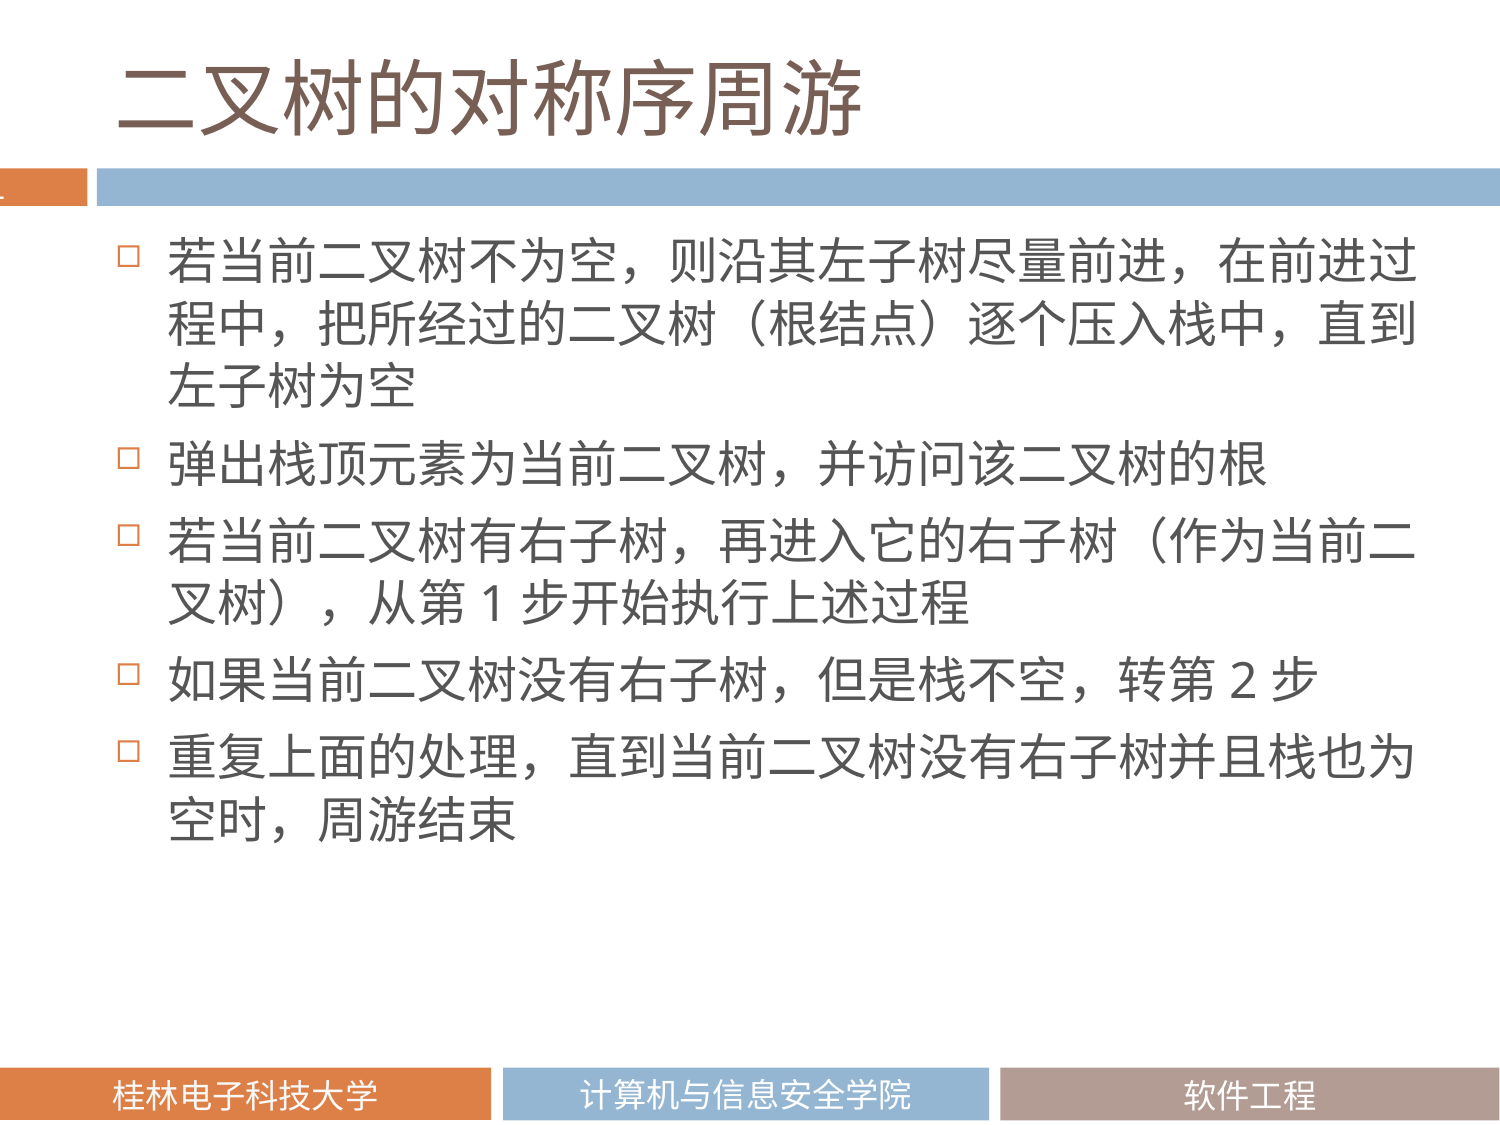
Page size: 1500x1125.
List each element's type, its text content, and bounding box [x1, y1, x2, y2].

list 若当前二叉树不为空，则沿其左子树尽量前进，在前进过程中，把所经过的二叉树（根结点）逐个压入栈中，直到左子树为空 弹出栈顶元素为当前二叉树，并访问该二叉树的根 若当前二叉树有右子树，再进入它的右子树（作为当前二叉树），从第1步开始执行上述过程 如果当前二叉树没有右子树，但是栈不空，转第2步 重复上面的处理，直到当前二叉树没有右子树并且栈也为空时，周游结束 [100, 219, 1470, 1006]
title 二叉树的对称序周游 [99, 37, 1438, 155]
